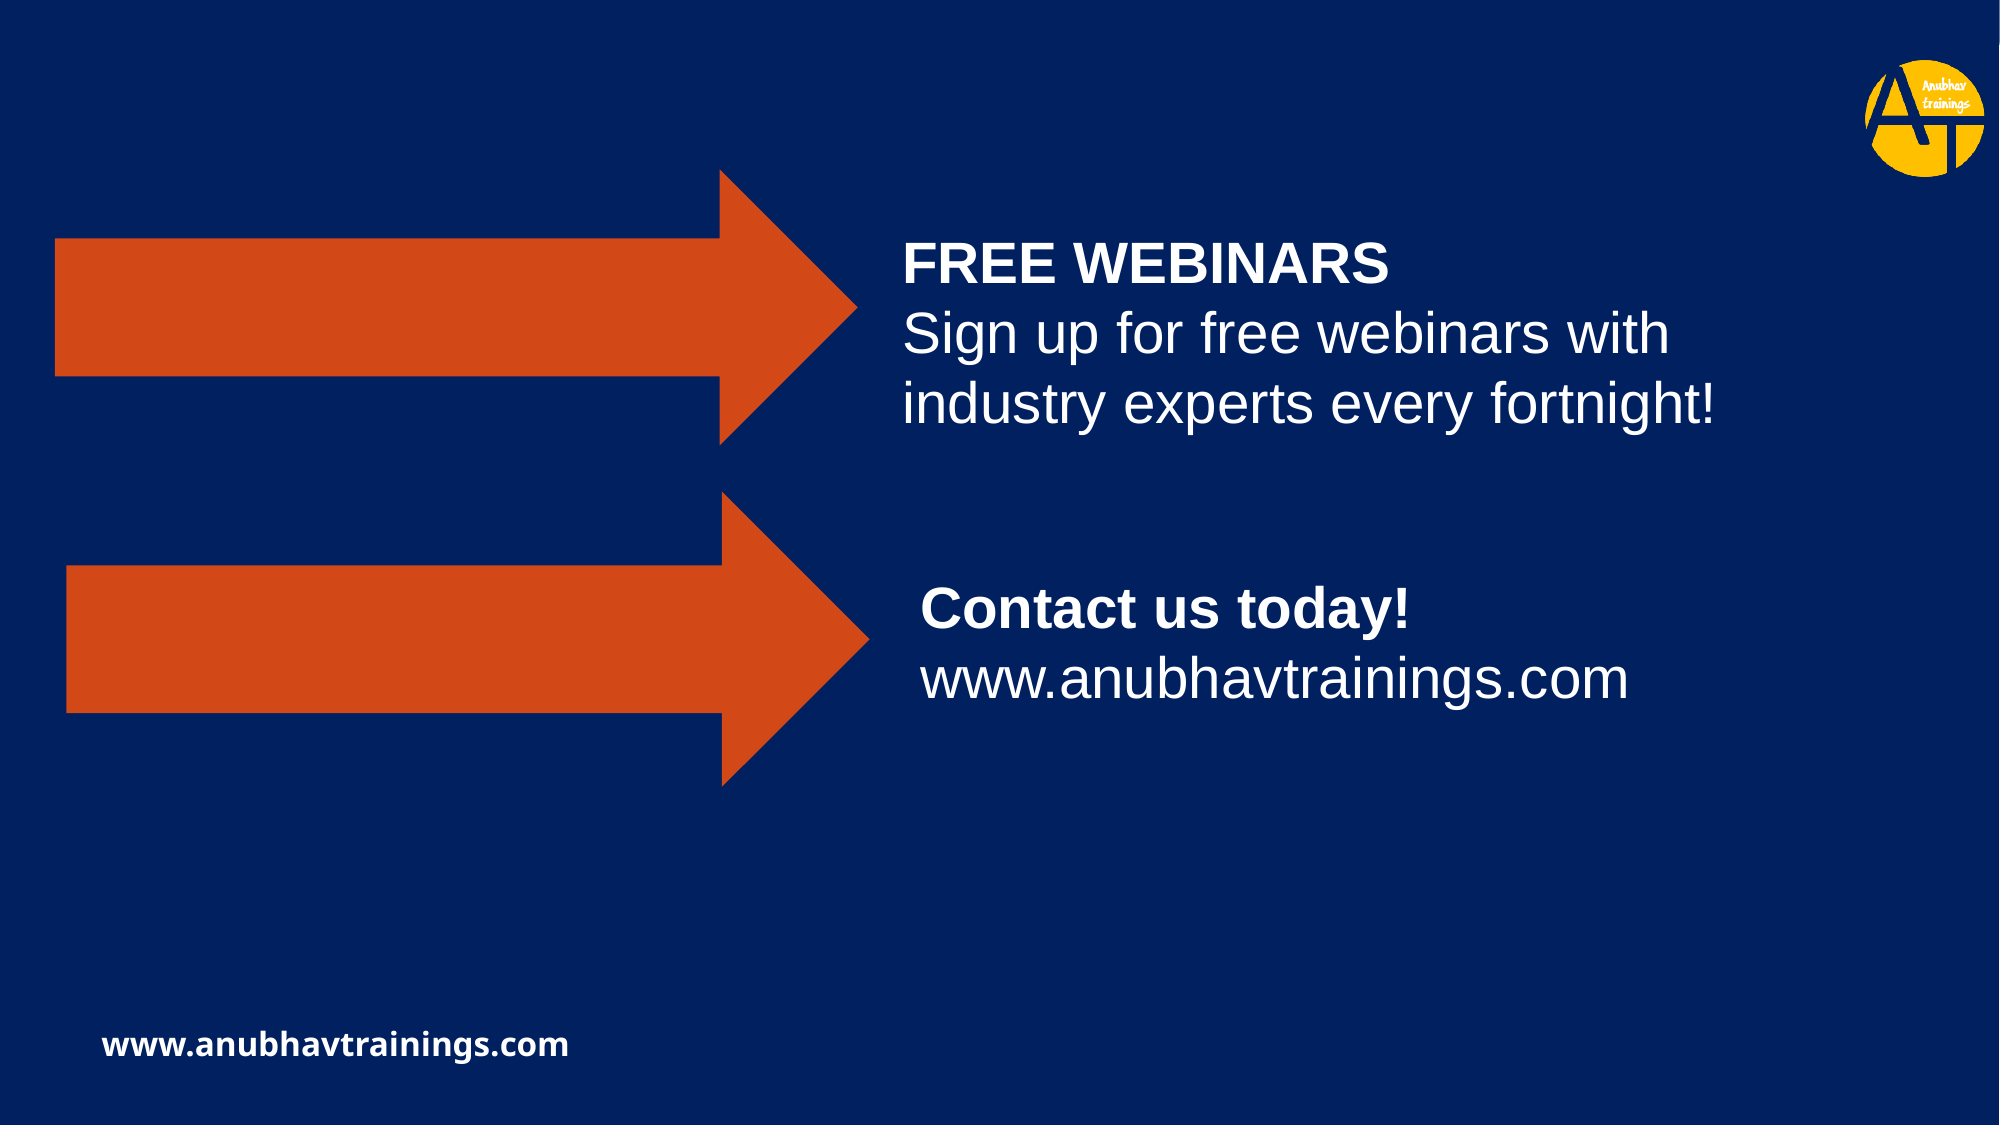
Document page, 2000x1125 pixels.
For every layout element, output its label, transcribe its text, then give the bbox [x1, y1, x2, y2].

text_box [66, 491, 870, 787]
picture [1853, 52, 1991, 187]
text_box [54, 169, 858, 446]
text_box FREE WEBINARS Sign up for free webinars with industry experts every fortnight! [887, 218, 1798, 443]
text_box Contact us today! www.anubhavtrainings.com [905, 562, 1780, 718]
